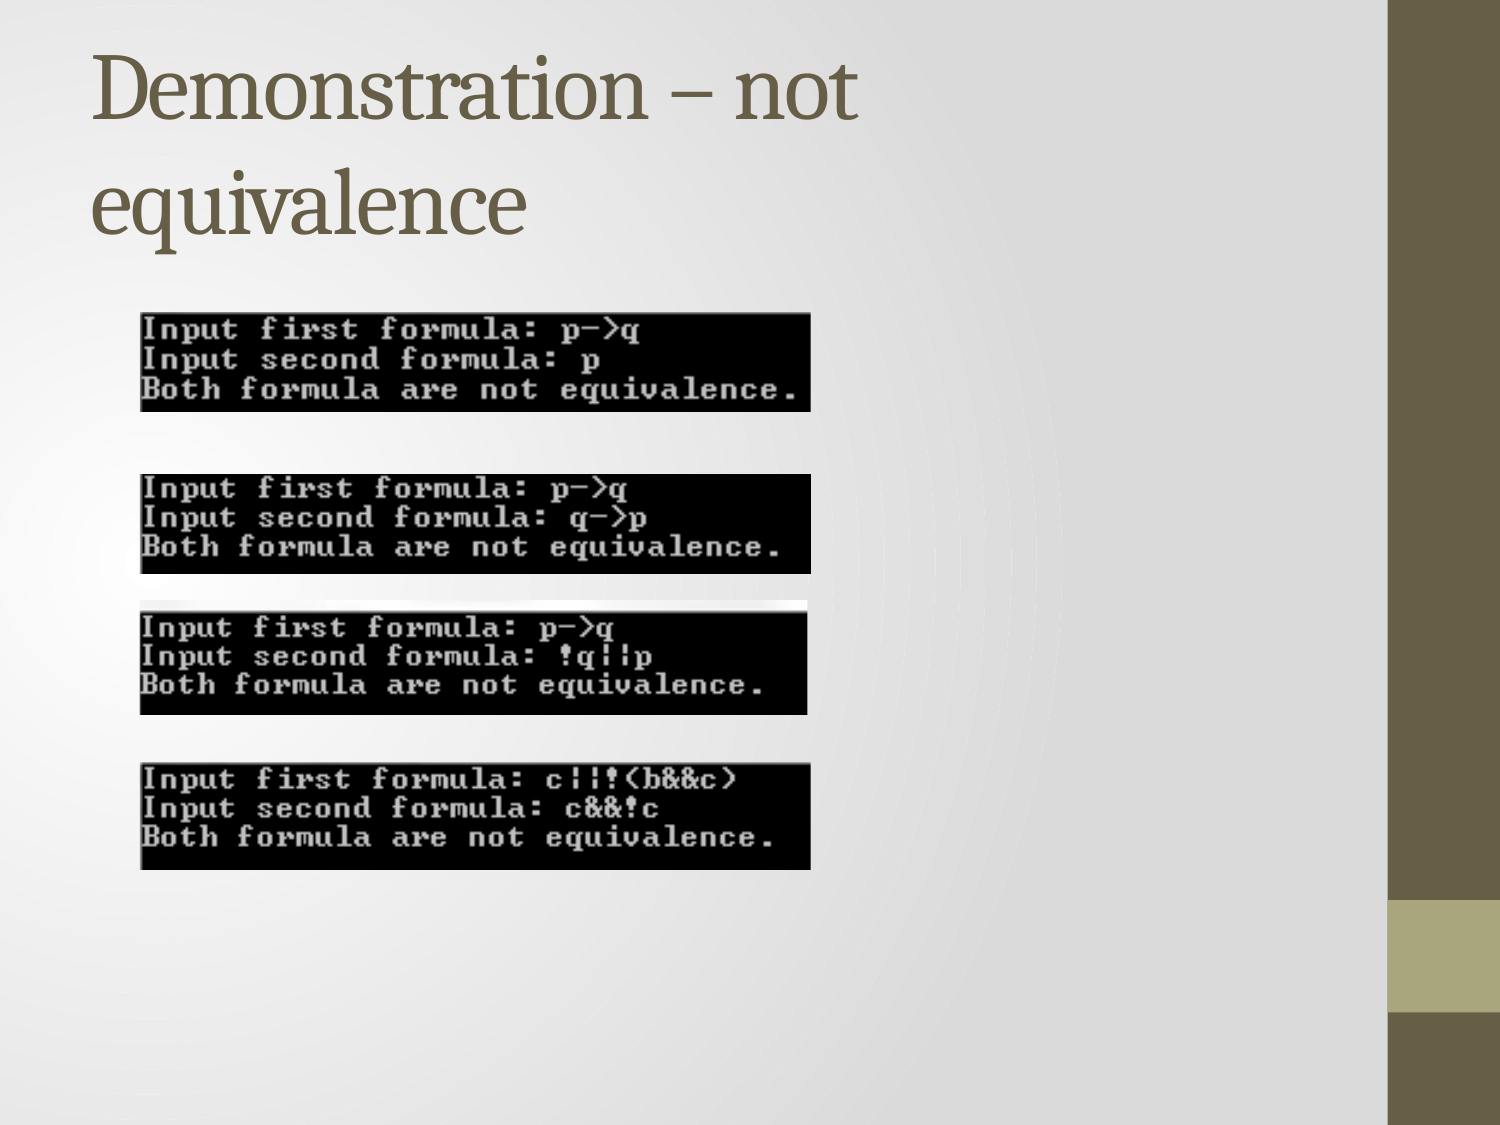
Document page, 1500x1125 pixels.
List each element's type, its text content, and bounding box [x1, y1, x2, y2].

picture [139, 311, 812, 412]
picture [138, 474, 812, 575]
picture [139, 761, 812, 871]
title Demonstration – not equivalence [75, 45, 1325, 233]
picture [139, 599, 808, 715]
